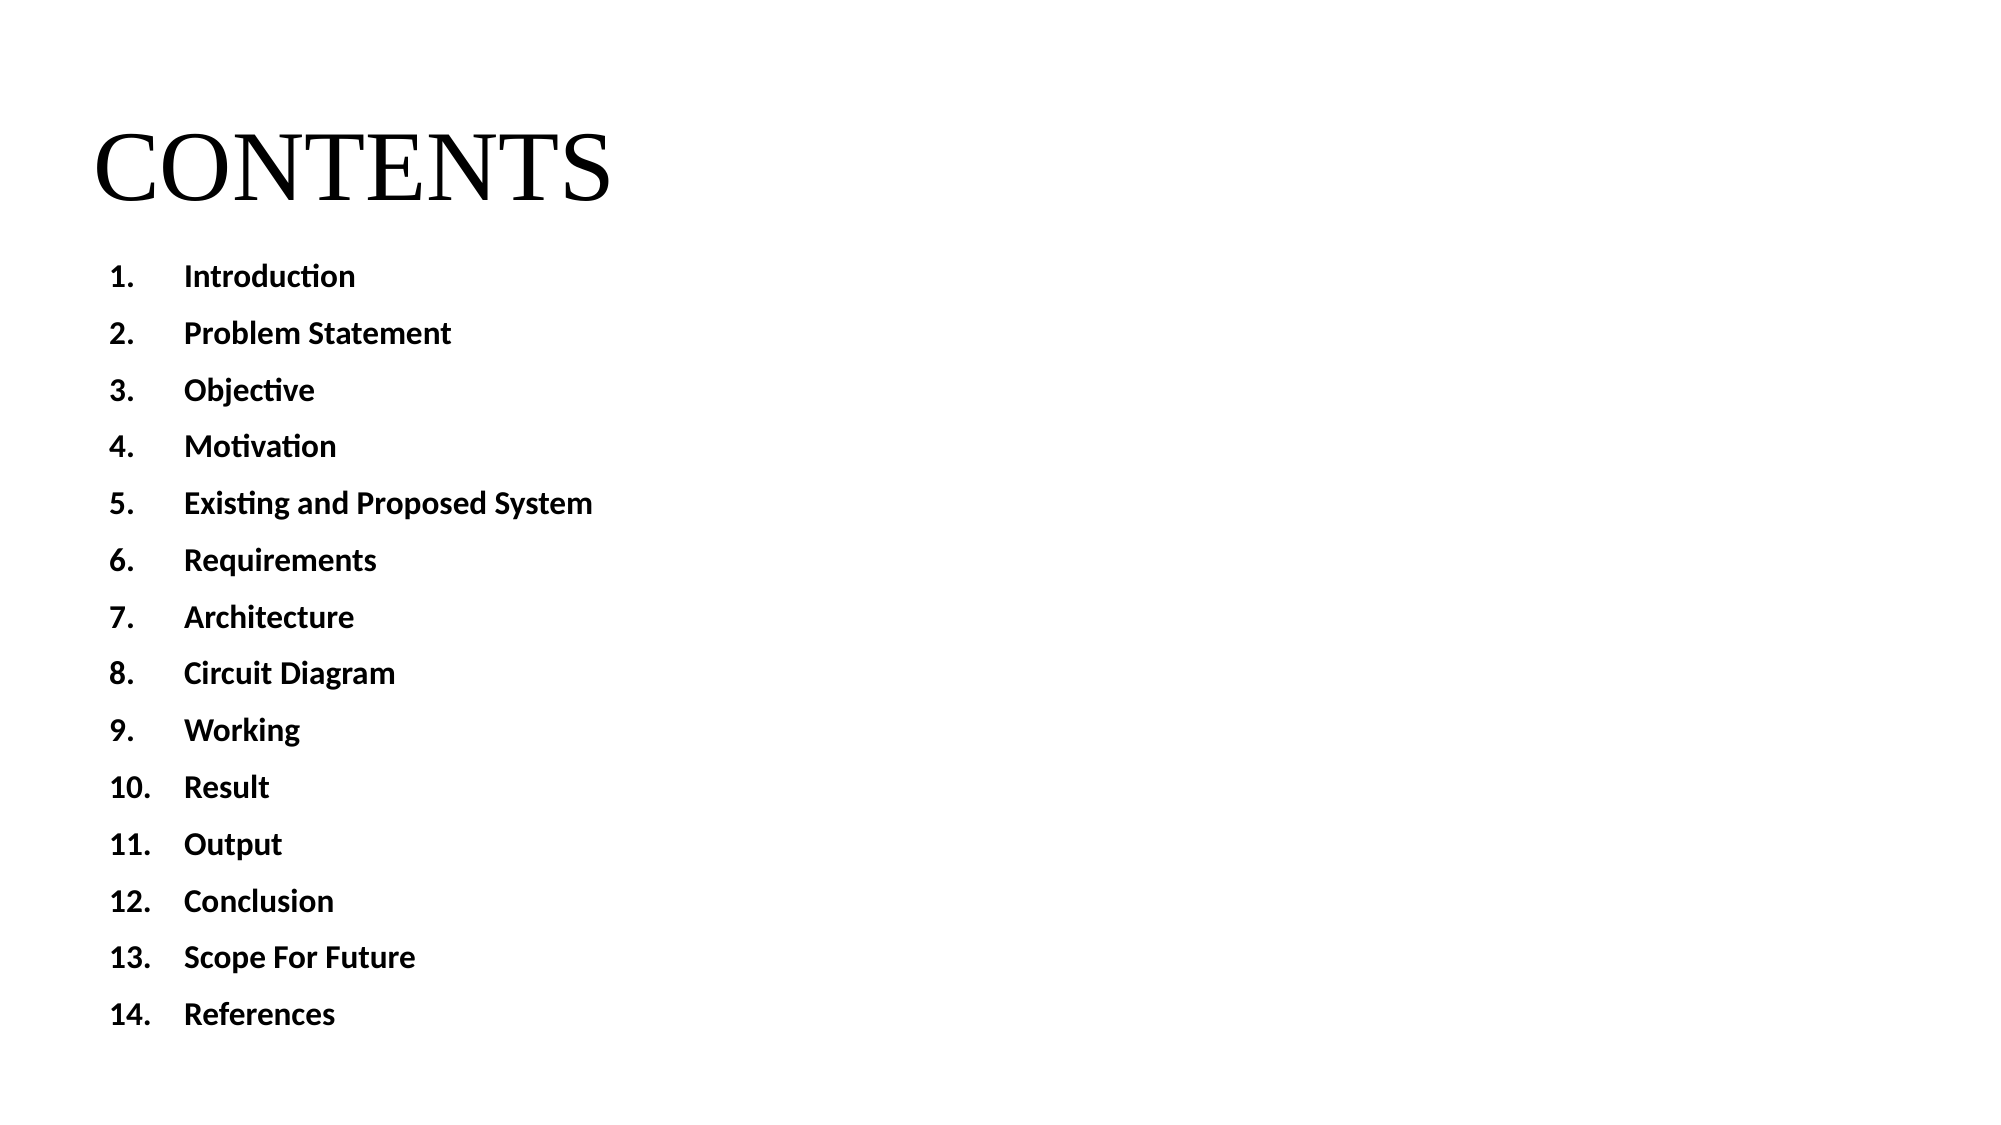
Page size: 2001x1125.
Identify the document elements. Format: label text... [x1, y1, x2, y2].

subtitle Introduction Problem Statement Objective Motivation Existing and Proposed System Requirements Architecture Circuit Diagram Working Result Output Conclusion Scope For Future References [94, 251, 1906, 874]
title CONTENTS [78, 67, 1891, 230]
